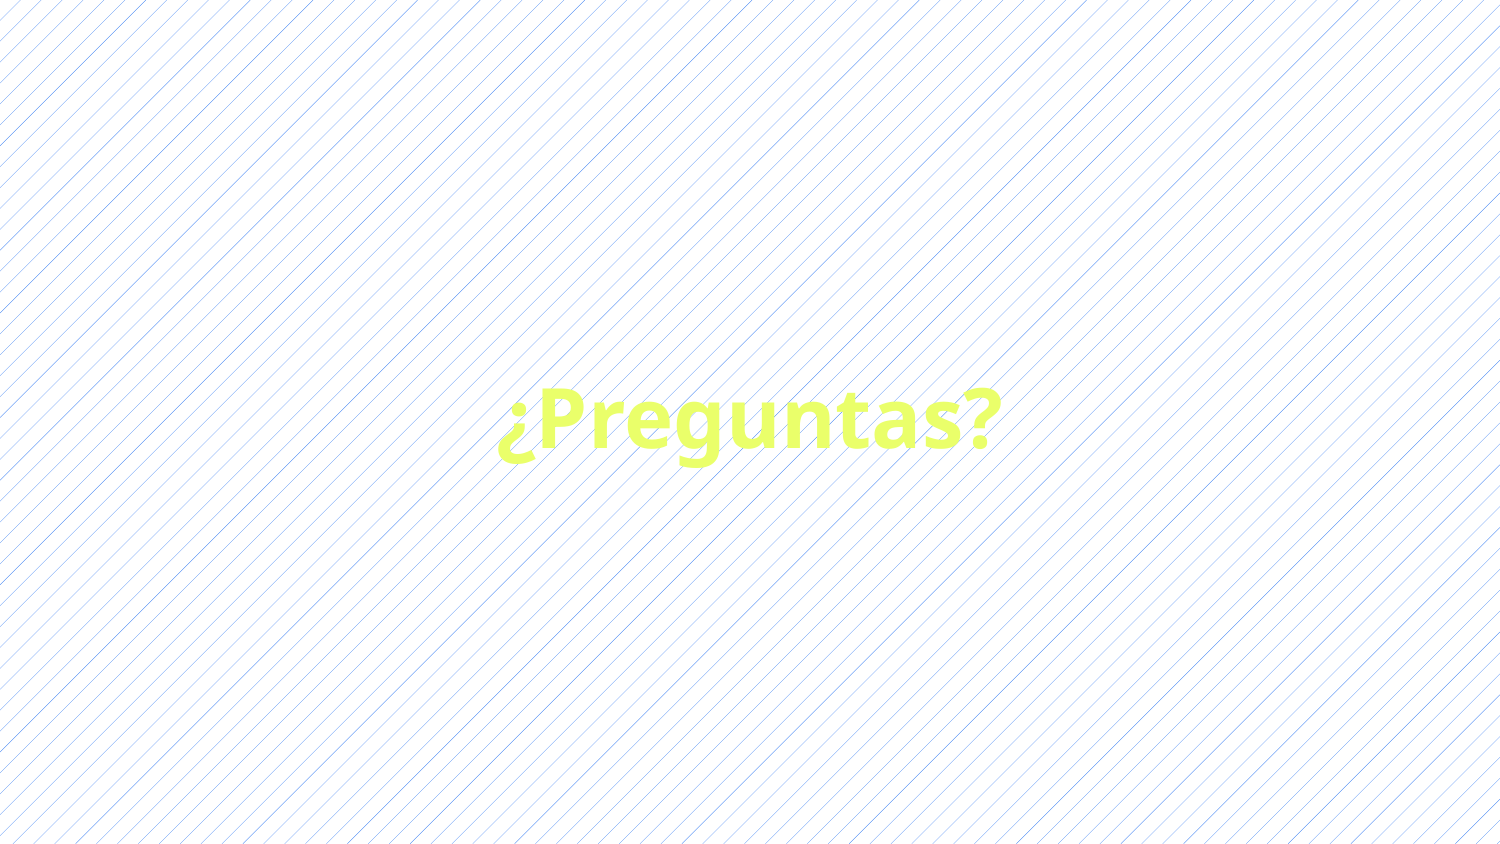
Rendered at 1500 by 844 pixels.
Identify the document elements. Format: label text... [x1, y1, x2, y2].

text_box ¿Preguntas? [239, 361, 1261, 482]
